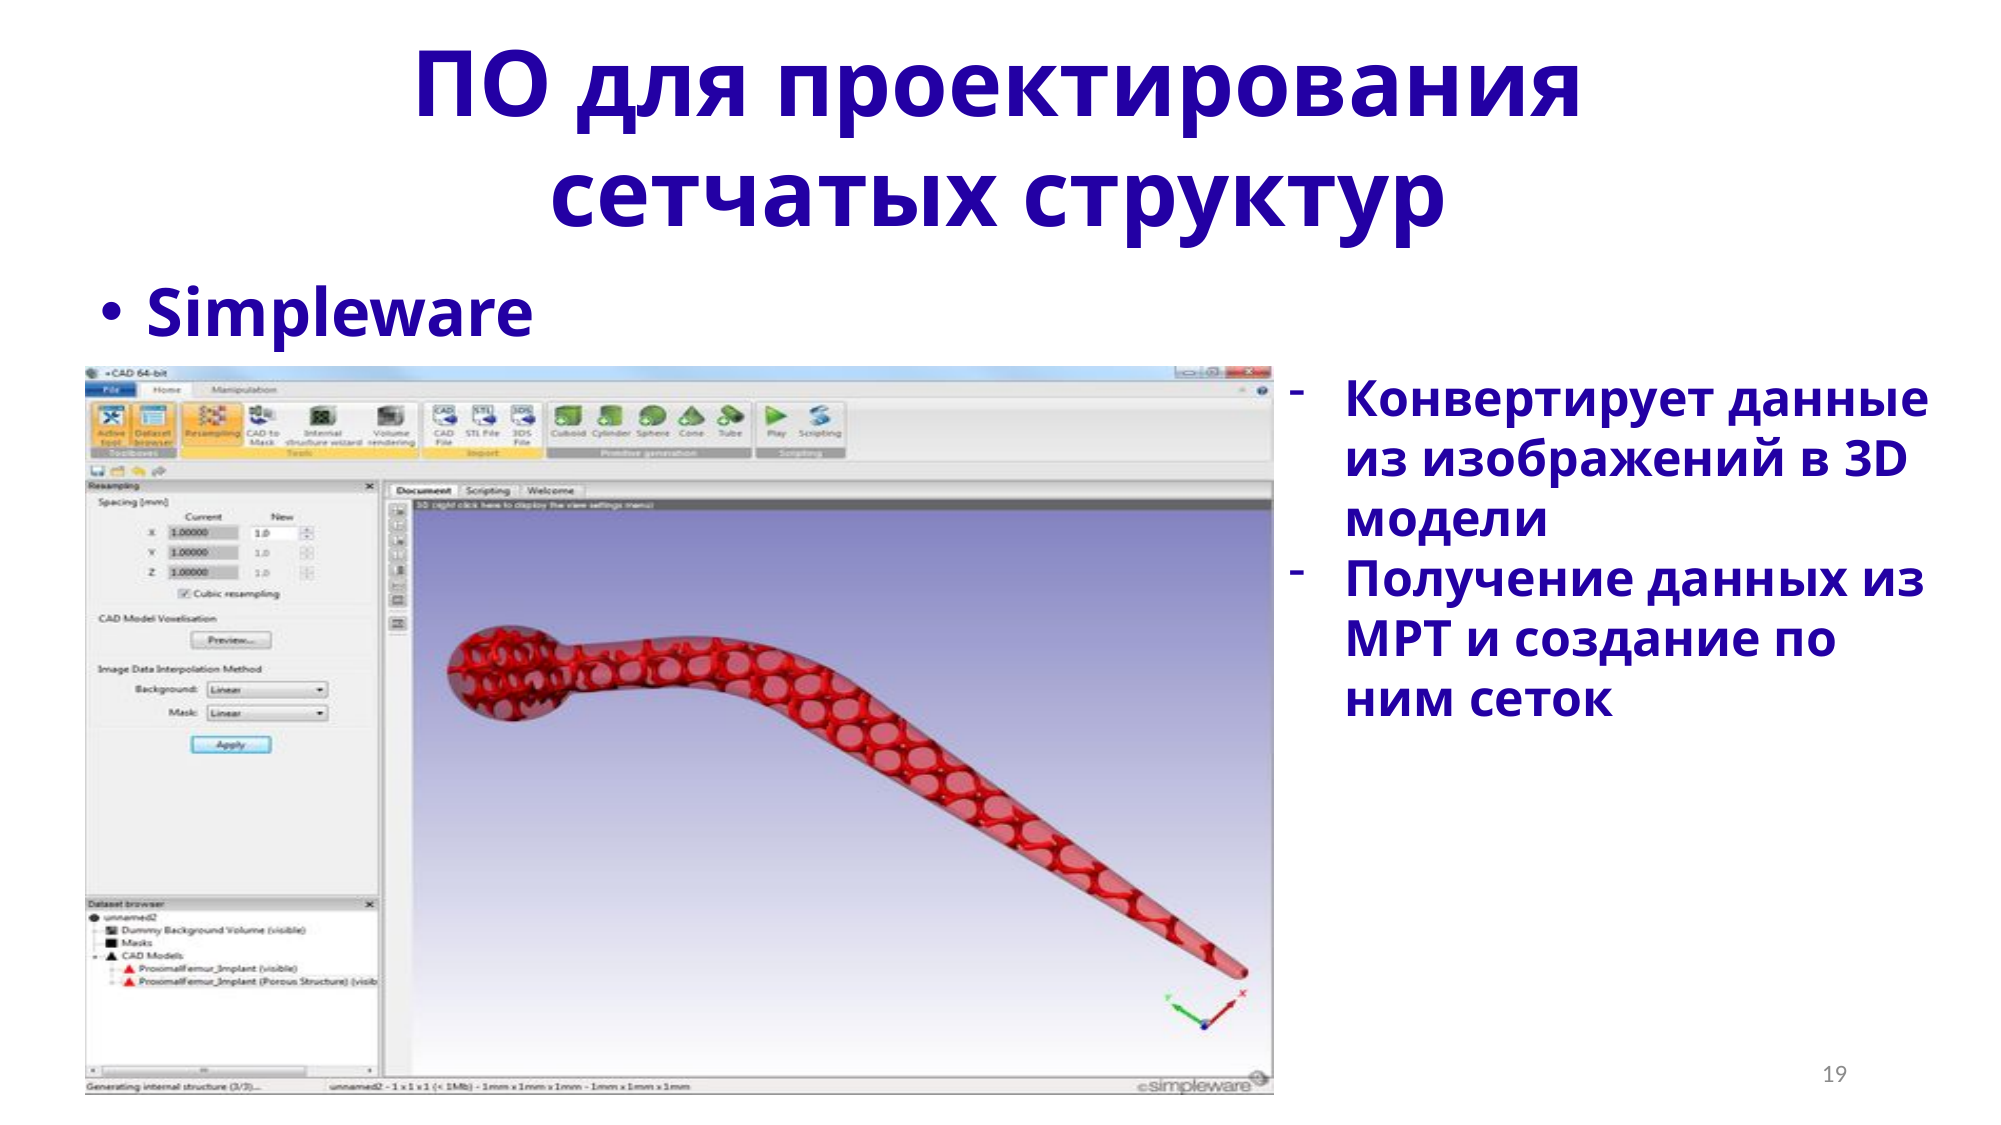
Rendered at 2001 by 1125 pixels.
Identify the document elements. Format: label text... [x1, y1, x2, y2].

text_box ПО для проектирования сетчатых структур [372, 17, 1625, 253]
picture [85, 366, 1274, 1095]
slide_number 19 [1412, 1042, 1863, 1103]
text_box Конвертирует данные из изображений в 3D модели Получение данных из МРТ и создание по ним сеток [1273, 358, 1977, 734]
text_box Simpleware [85, 262, 1028, 358]
